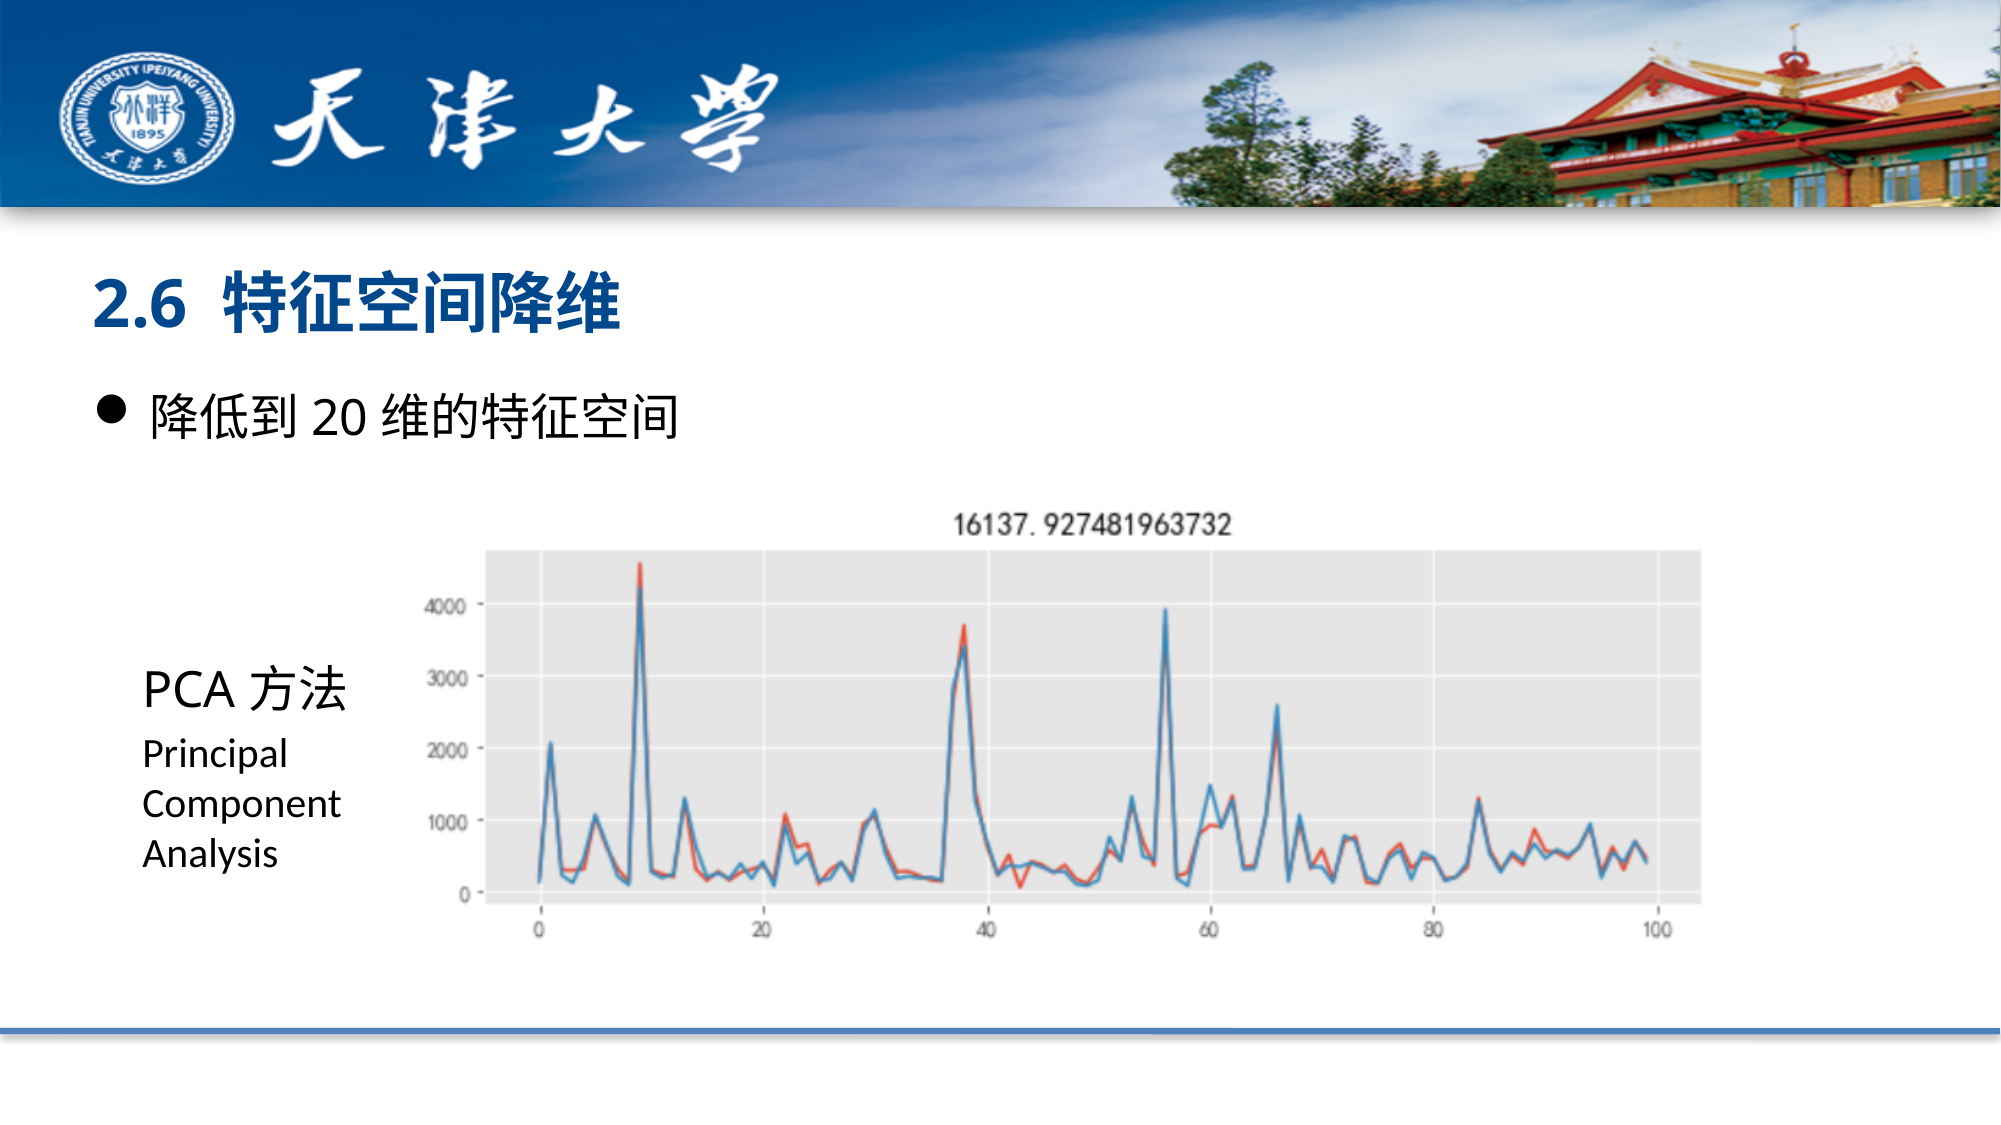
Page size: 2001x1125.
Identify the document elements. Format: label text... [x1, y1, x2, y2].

picture [408, 506, 1726, 946]
text_box 降低到20维的特征空间 [78, 378, 1842, 453]
picture [0, 0, 2000, 207]
list 2.6 特征空间降维 [78, 253, 1842, 355]
text_box PCA方法 Principal Component Analysis [127, 650, 370, 884]
